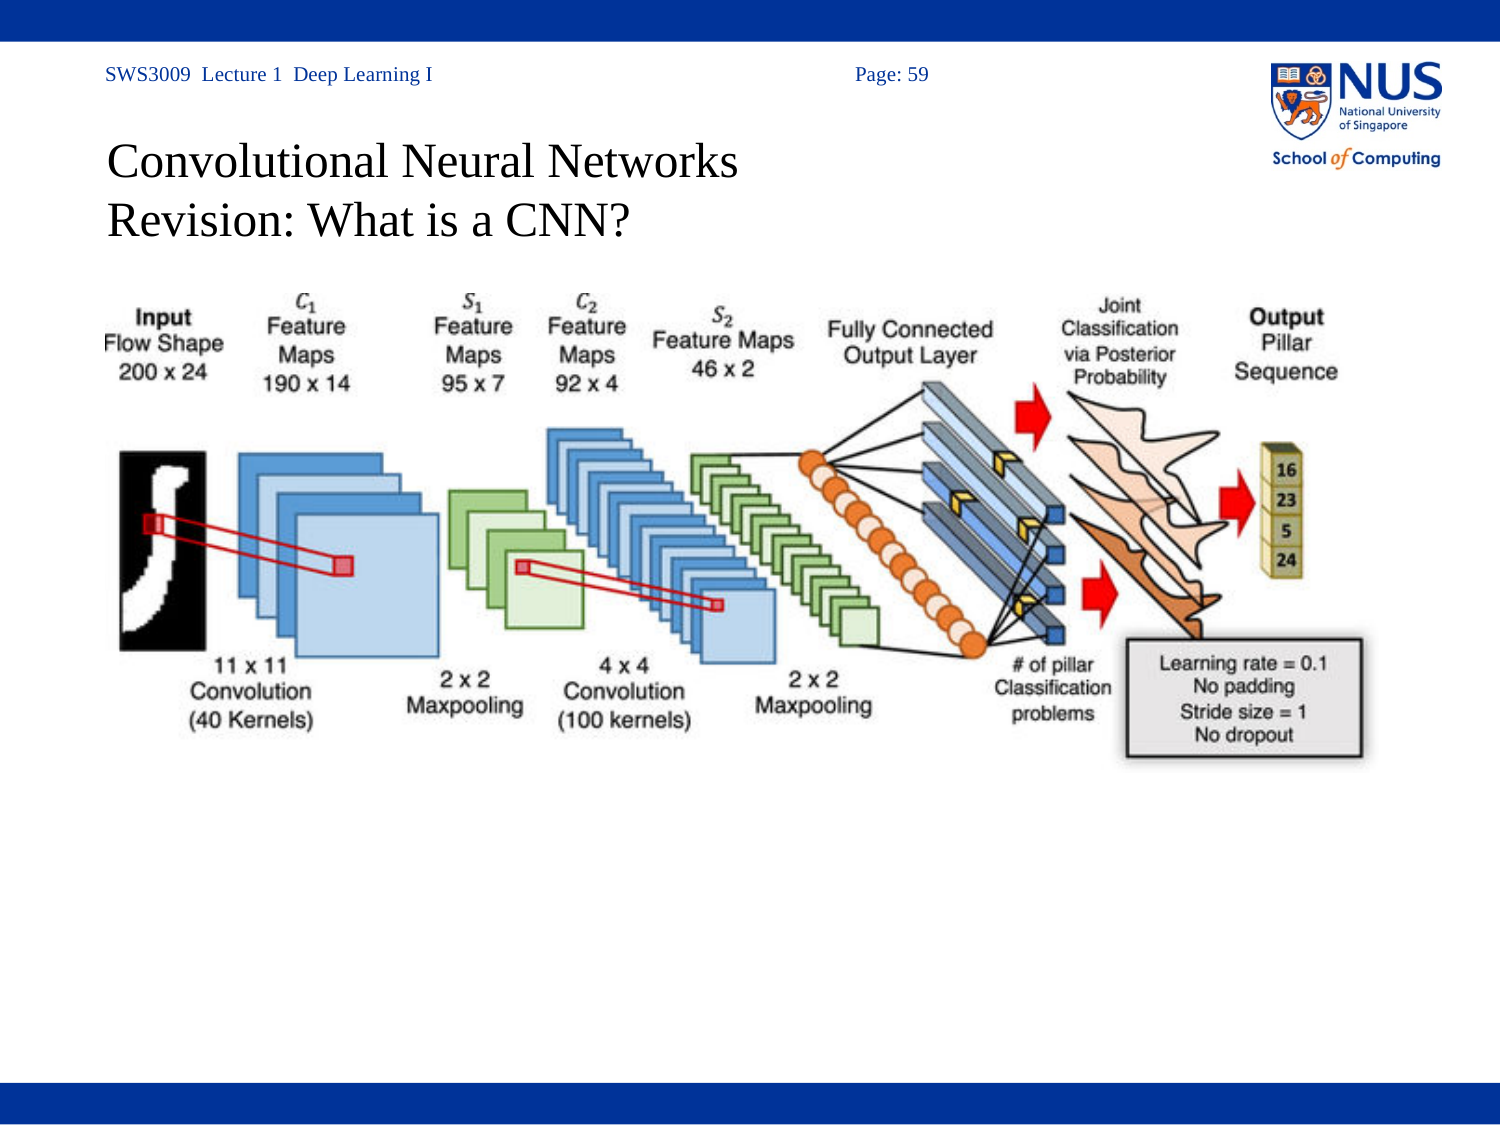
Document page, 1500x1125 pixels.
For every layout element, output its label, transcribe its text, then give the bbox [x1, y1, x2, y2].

title Convolutional Neural Networks Revision: What is a CNN? [90, 93, 1160, 282]
picture [1271, 61, 1442, 171]
picture [104, 292, 1379, 774]
